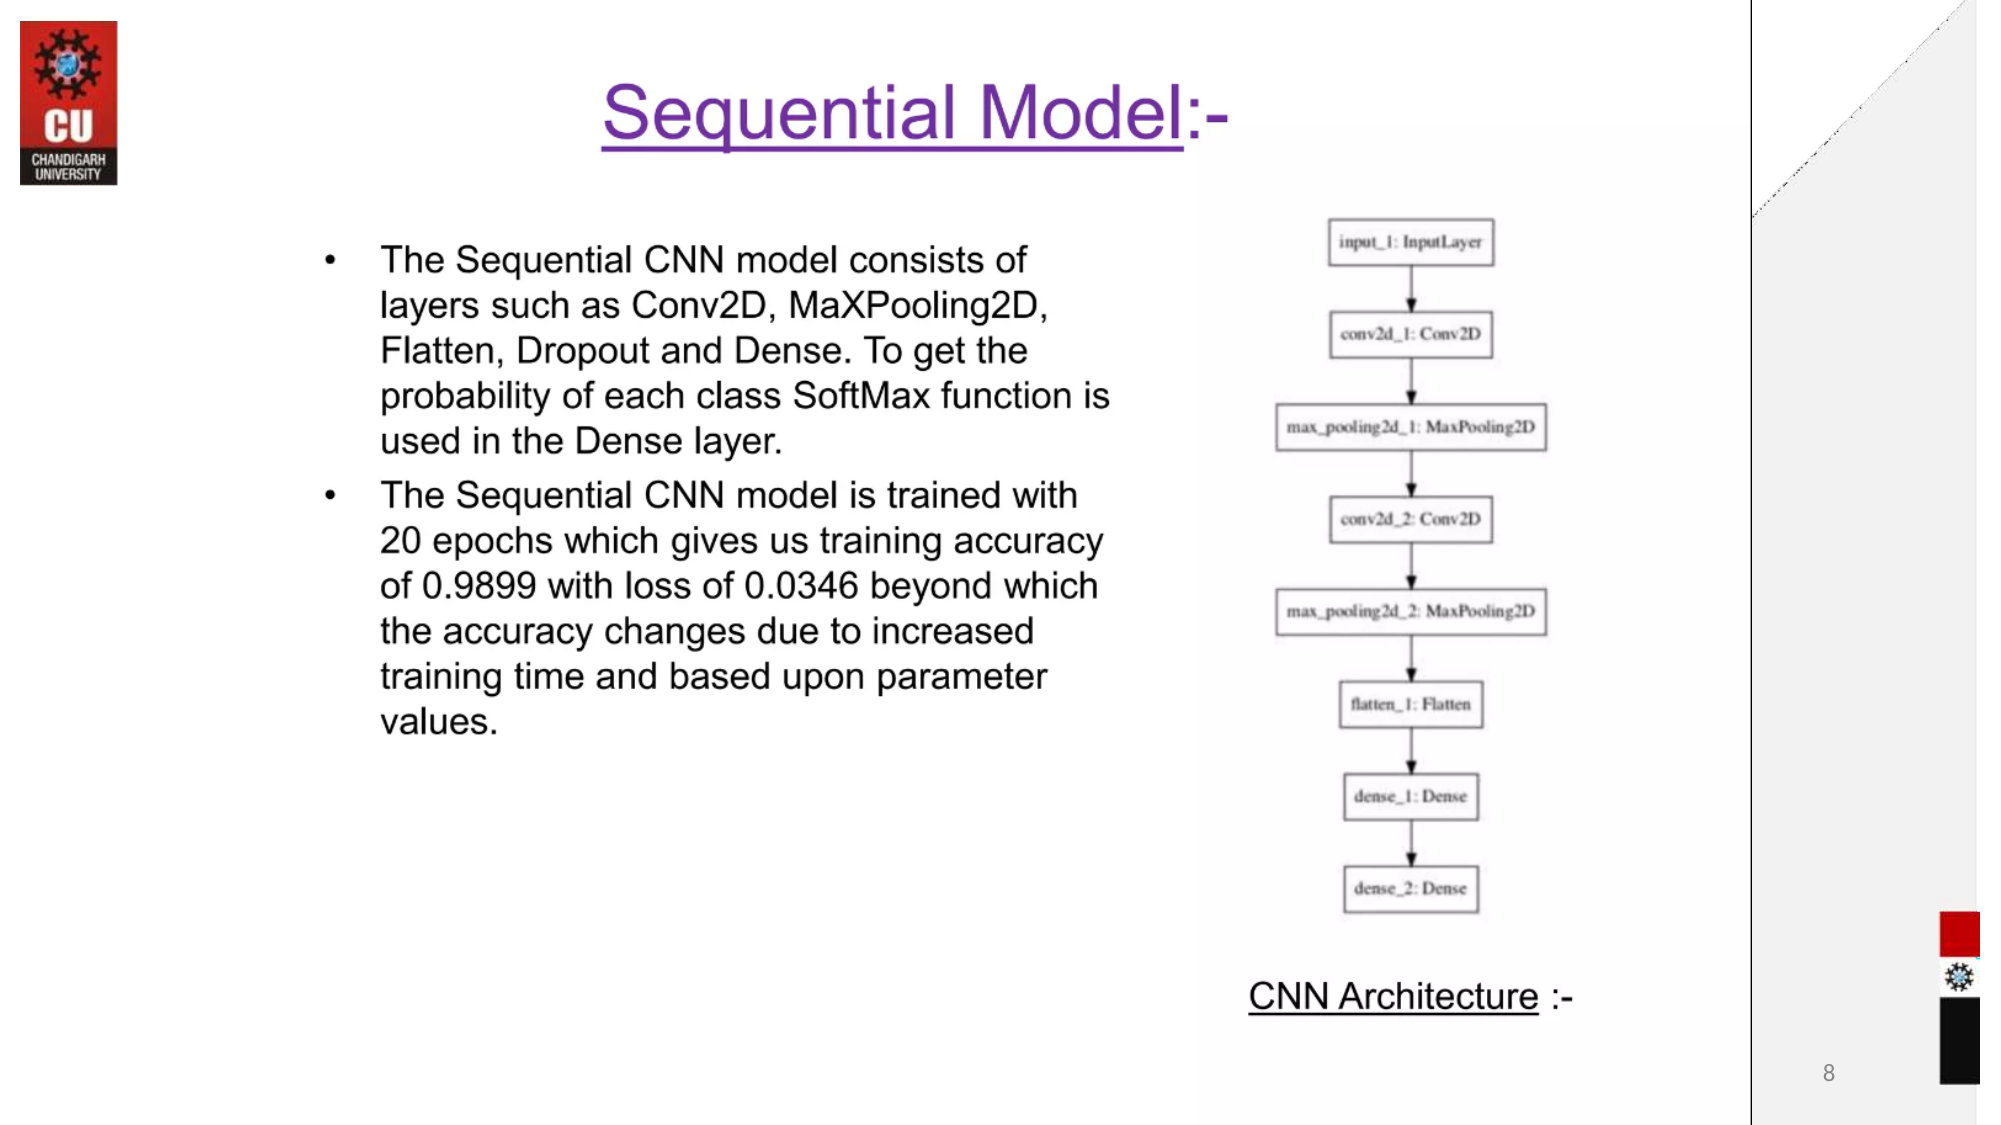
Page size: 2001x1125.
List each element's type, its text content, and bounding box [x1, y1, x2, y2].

picture [20, 0, 1980, 1125]
slide_number 8 [1816, 1060, 1855, 1086]
